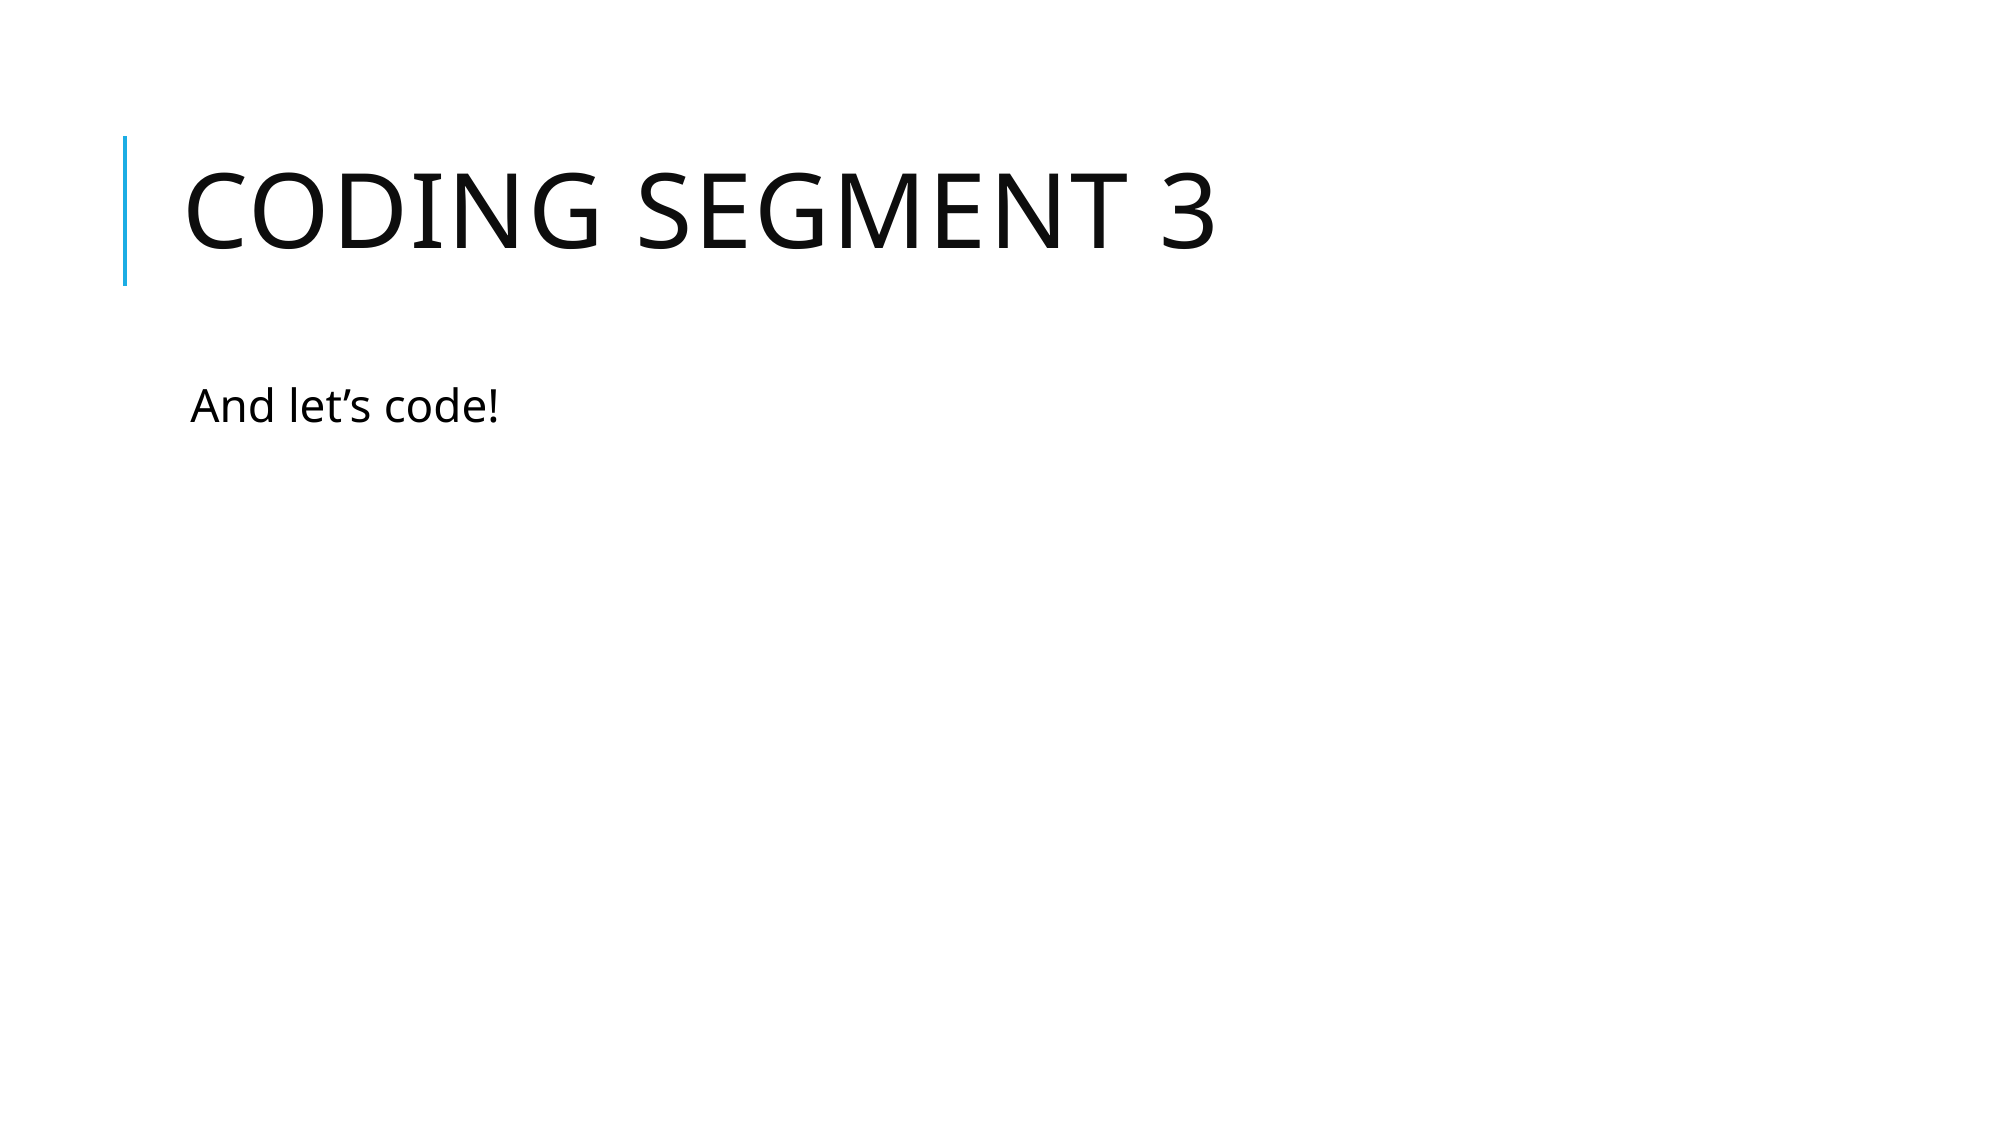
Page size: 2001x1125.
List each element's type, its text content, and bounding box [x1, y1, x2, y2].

title Coding segment 3 [168, 96, 1763, 342]
list And let’s code! [168, 375, 1763, 1035]
